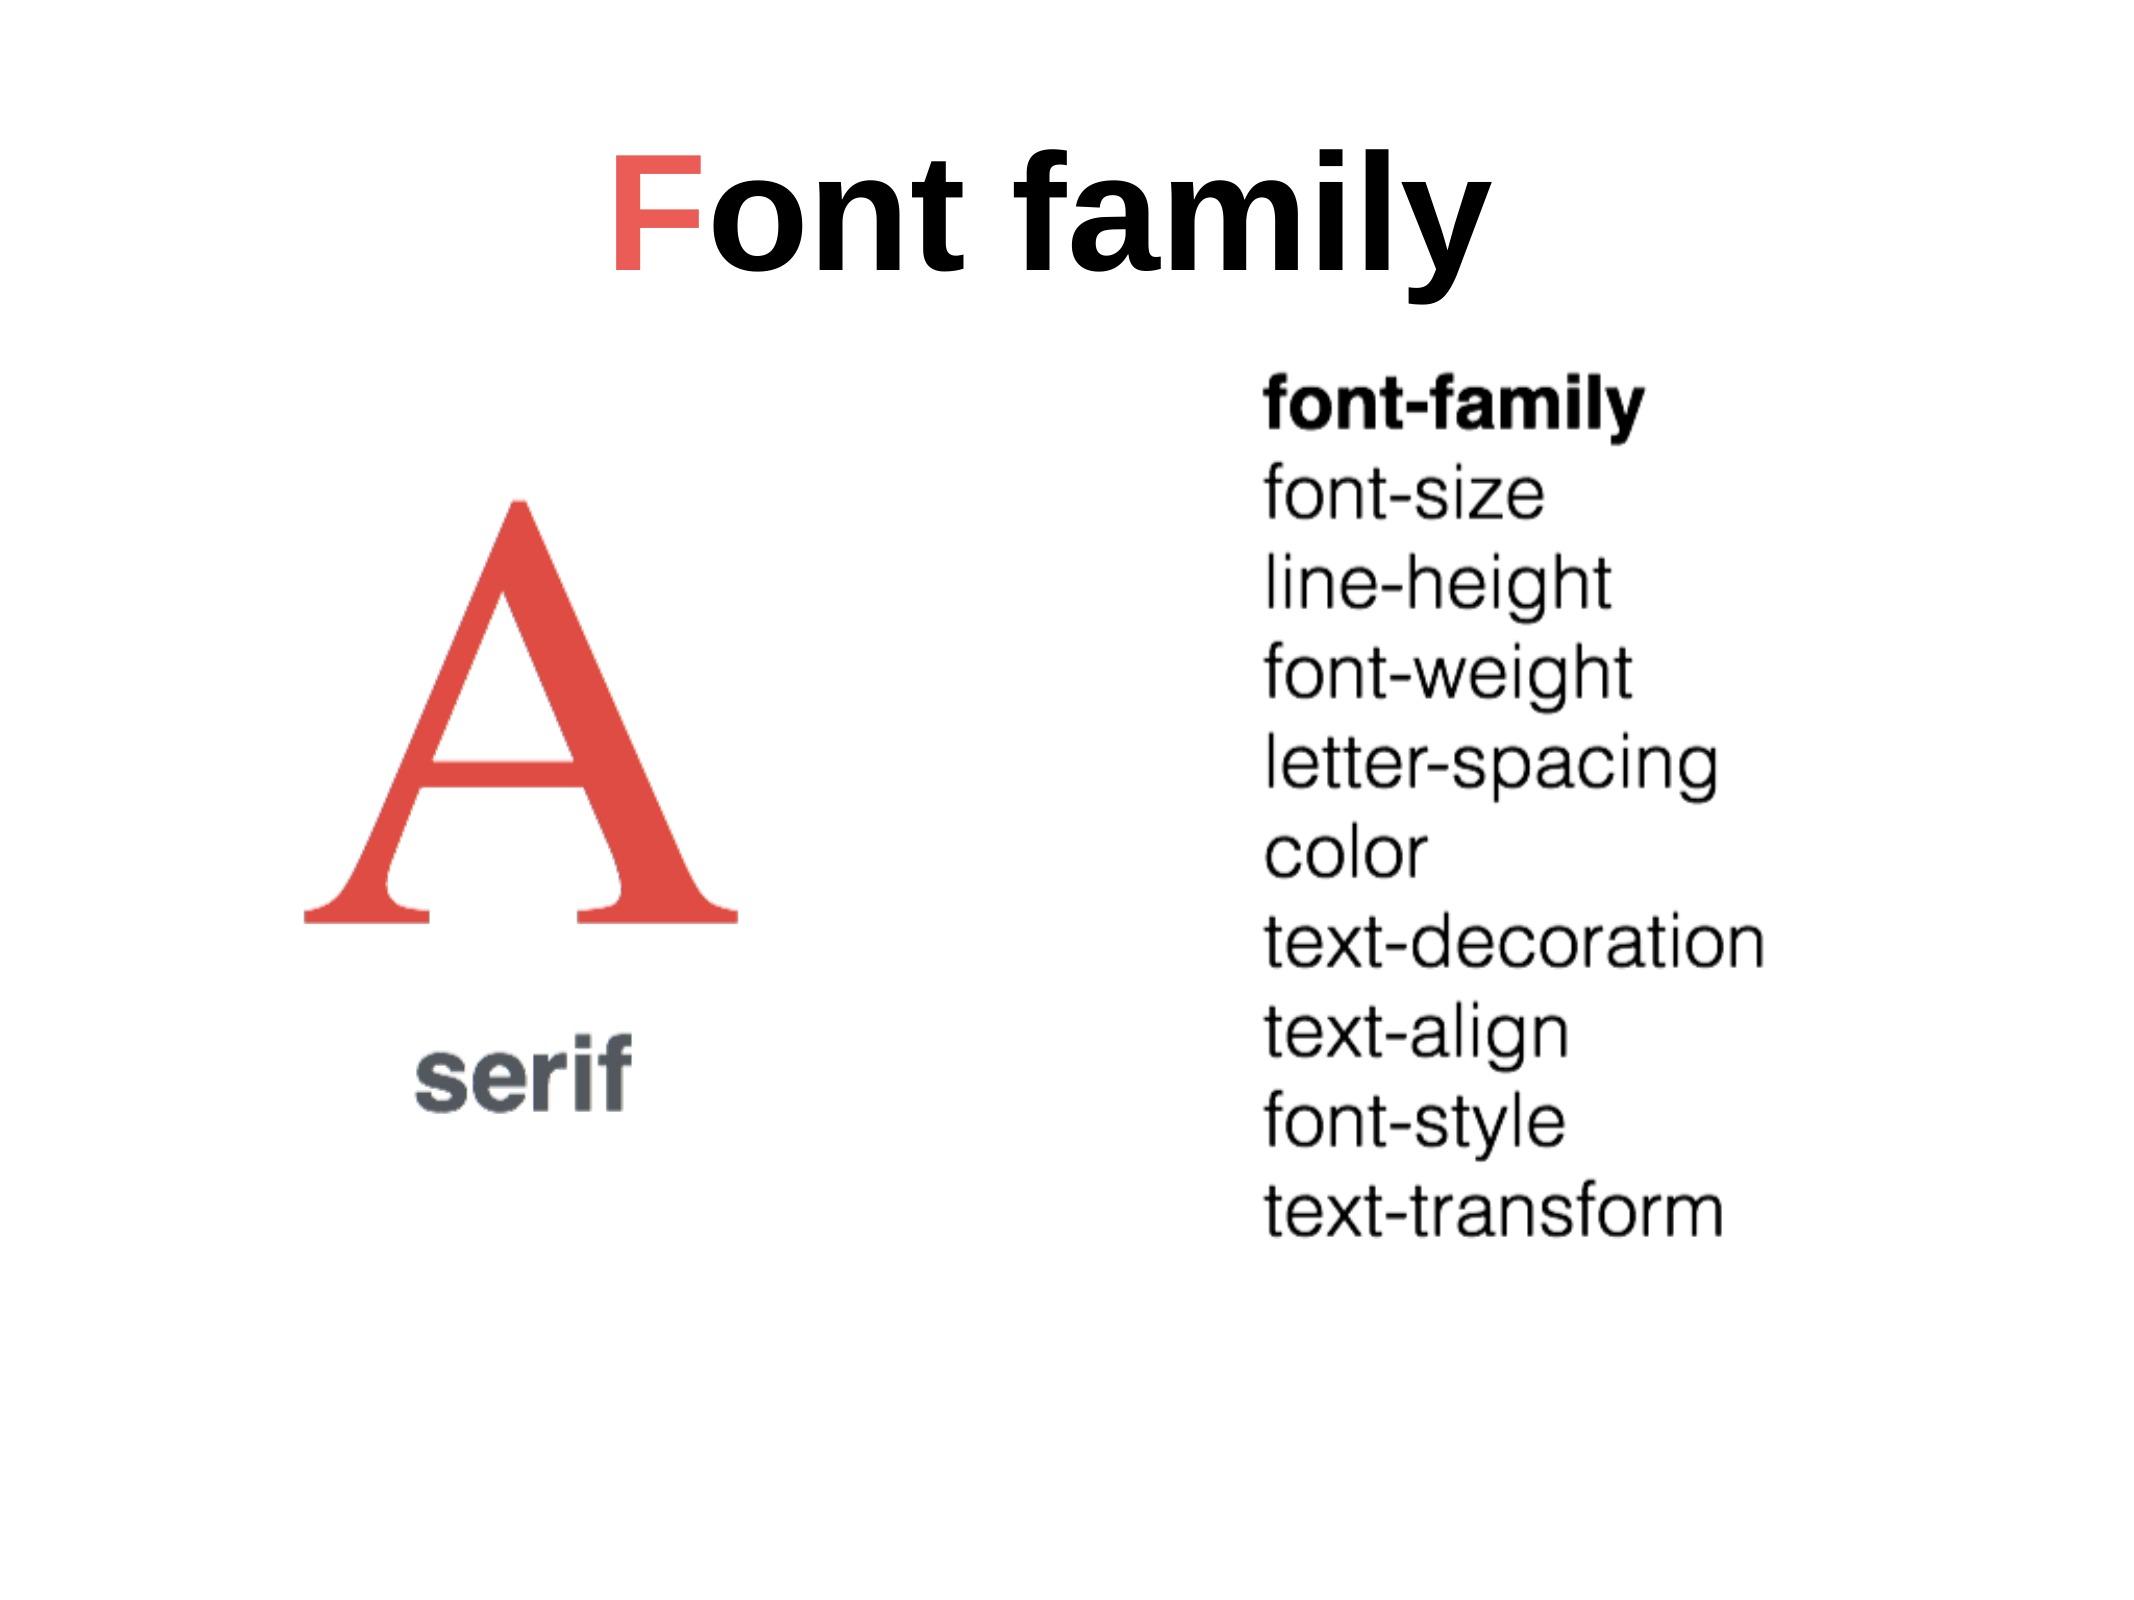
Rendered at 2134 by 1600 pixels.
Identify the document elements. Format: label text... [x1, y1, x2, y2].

text_box Font family [598, 97, 1501, 311]
picture [261, 315, 1873, 1285]
